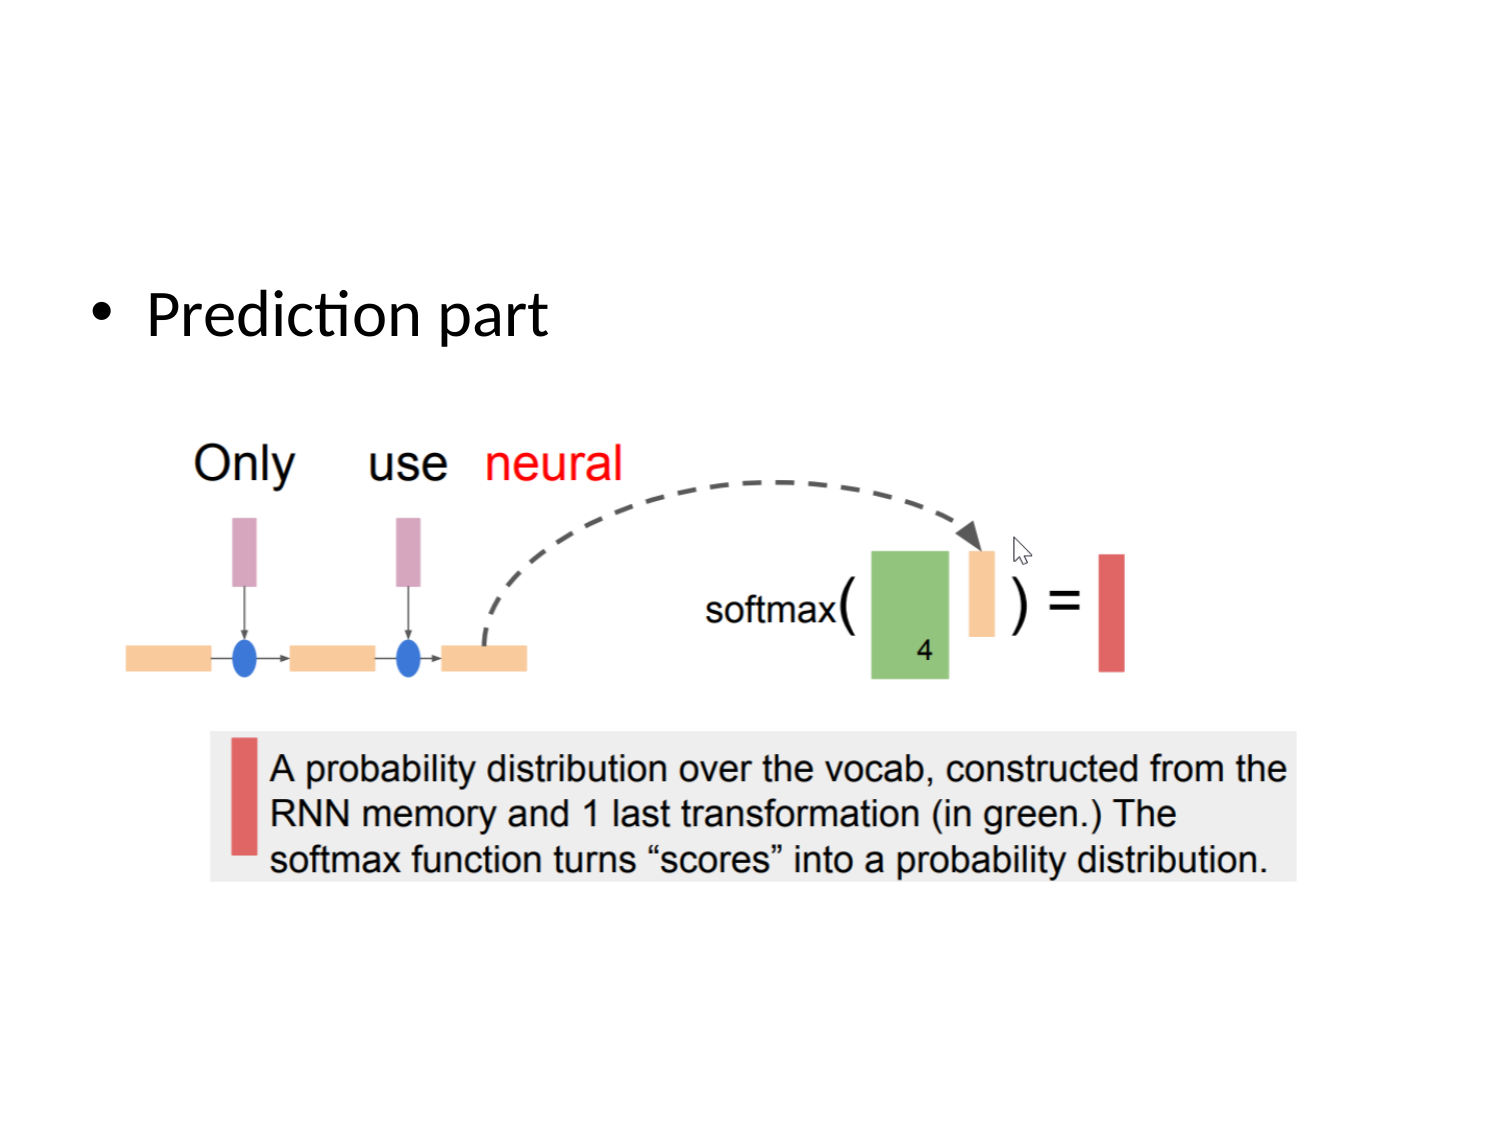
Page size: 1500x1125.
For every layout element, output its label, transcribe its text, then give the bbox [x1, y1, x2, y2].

picture [88, 408, 1301, 889]
list Prediction part [75, 262, 1425, 1005]
